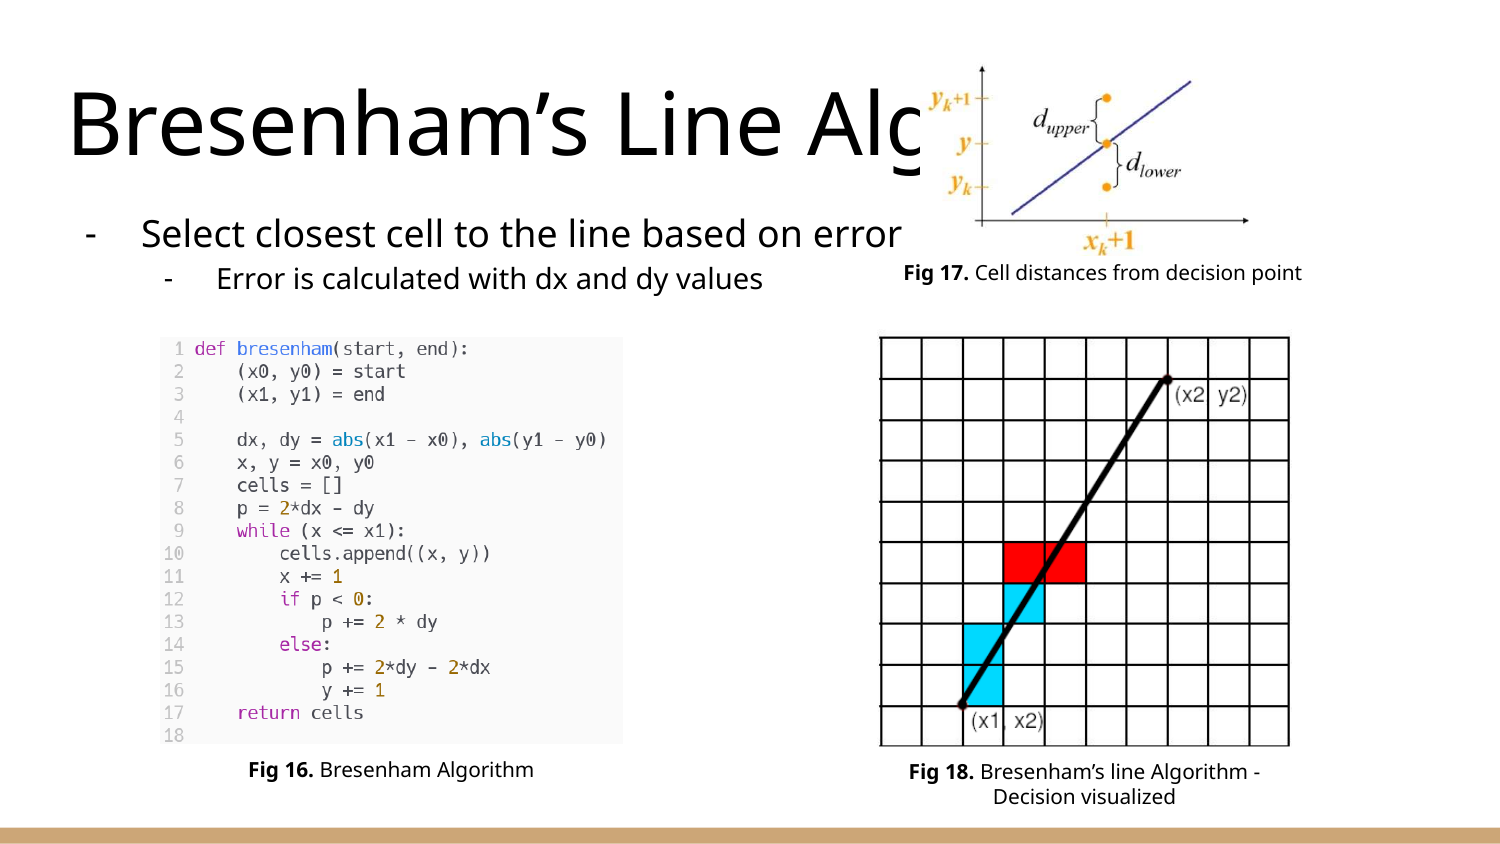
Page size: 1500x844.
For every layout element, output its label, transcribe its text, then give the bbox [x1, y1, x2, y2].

picture [920, 56, 1249, 257]
list Select closest cell to the line based on error Error is calculated with dx and dy values [51, 188, 1192, 808]
text_box Fig 18. Bresenham’s line Algorithm - Decision visualized [859, 743, 1310, 824]
picture [877, 328, 1292, 753]
title Bresenham’s Line Algorithm [51, 51, 1449, 189]
text_box Fig 16. Bresenham Algorithm [160, 751, 623, 794]
text_box Fig 17. Cell distances from decision point [877, 247, 1328, 298]
picture [160, 337, 623, 744]
